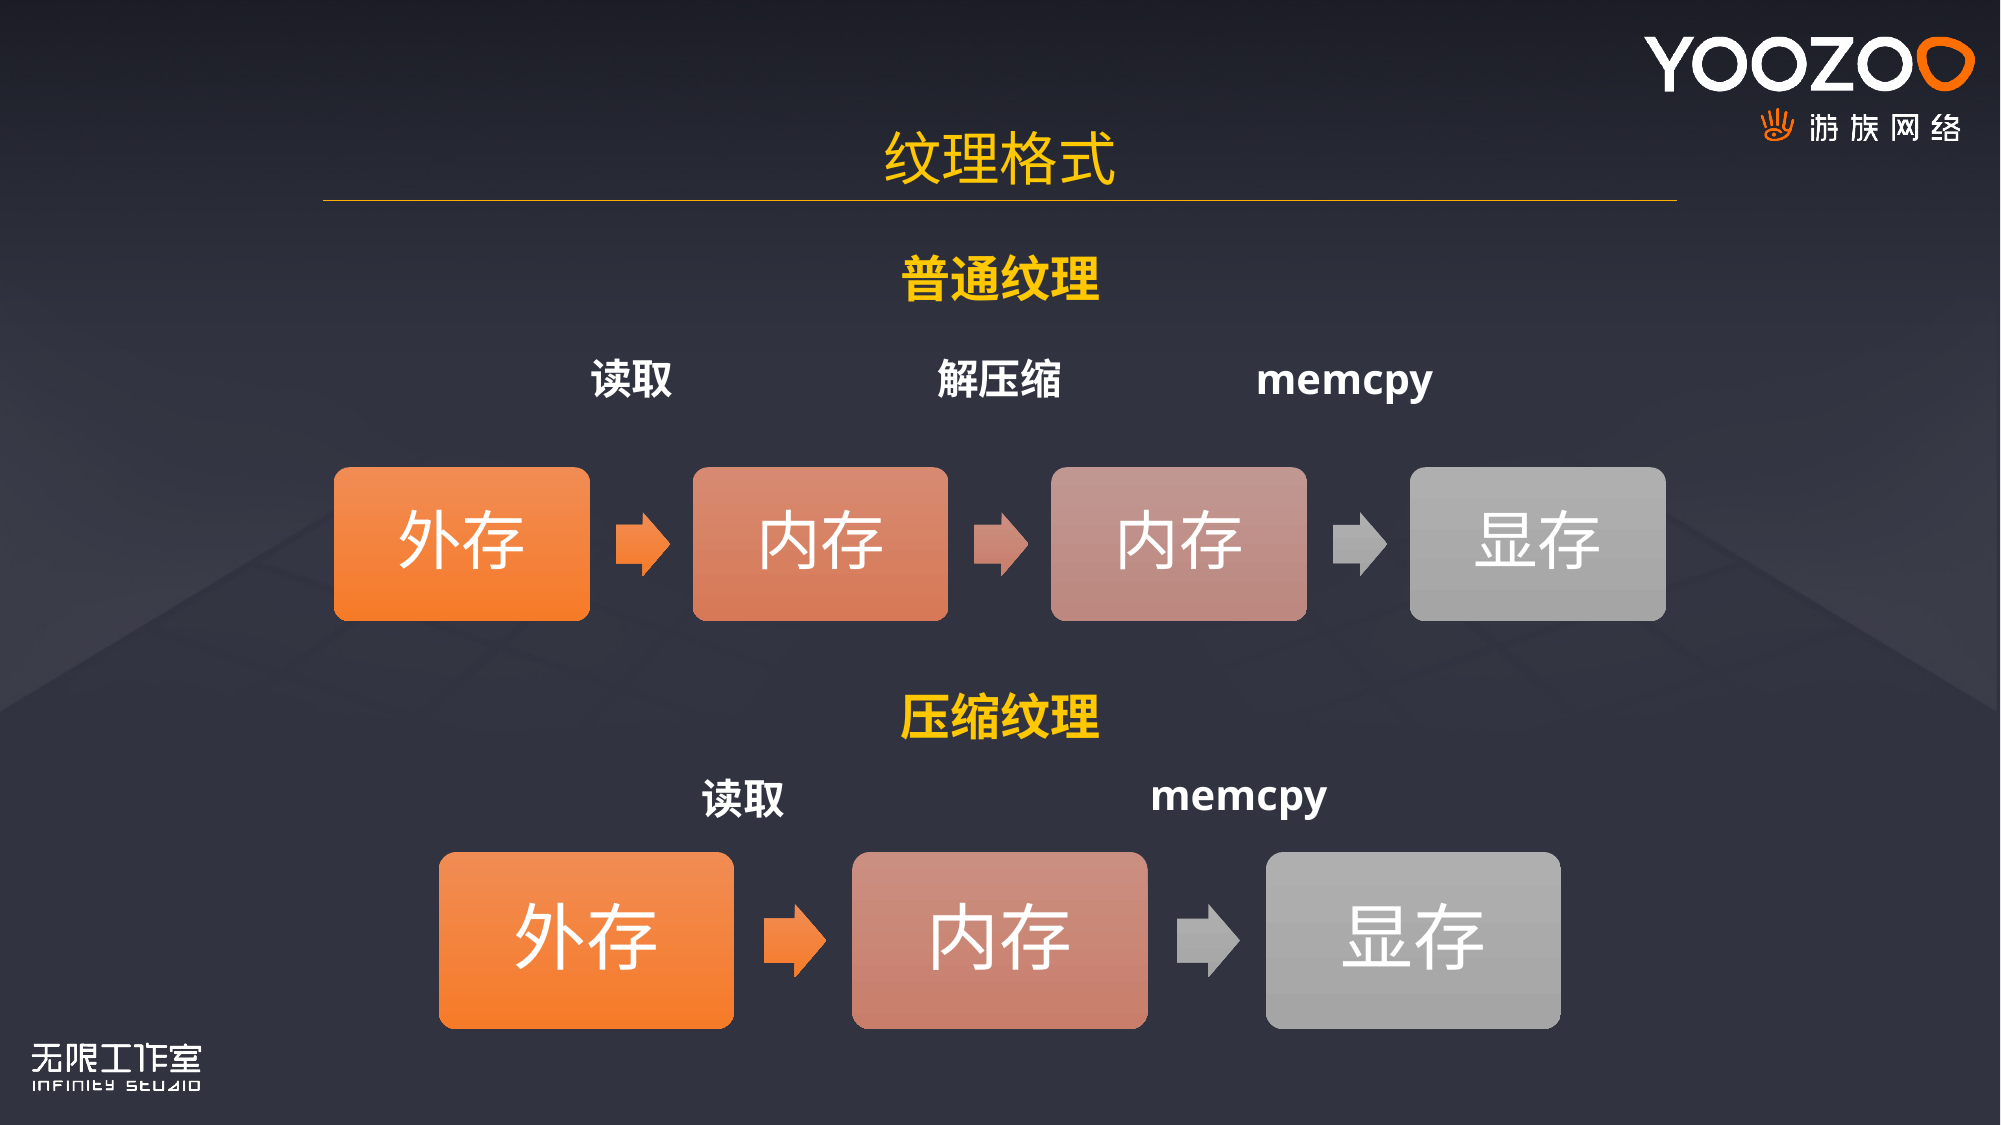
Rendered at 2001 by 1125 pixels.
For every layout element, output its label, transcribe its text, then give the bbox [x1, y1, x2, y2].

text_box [438, 851, 1562, 1030]
text_box 纹理格式 [363, 114, 1637, 200]
text_box 解压缩 [858, 345, 1142, 411]
text_box memcpy [1097, 760, 1380, 826]
text_box memcpy [1203, 345, 1486, 411]
text_box 读取 [490, 345, 773, 411]
picture [0, 0, 2001, 1125]
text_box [333, 466, 1667, 622]
text_box 压缩纹理 [796, 678, 1204, 753]
text_box 普通纹理 [796, 239, 1204, 315]
text_box 读取 [602, 765, 885, 831]
